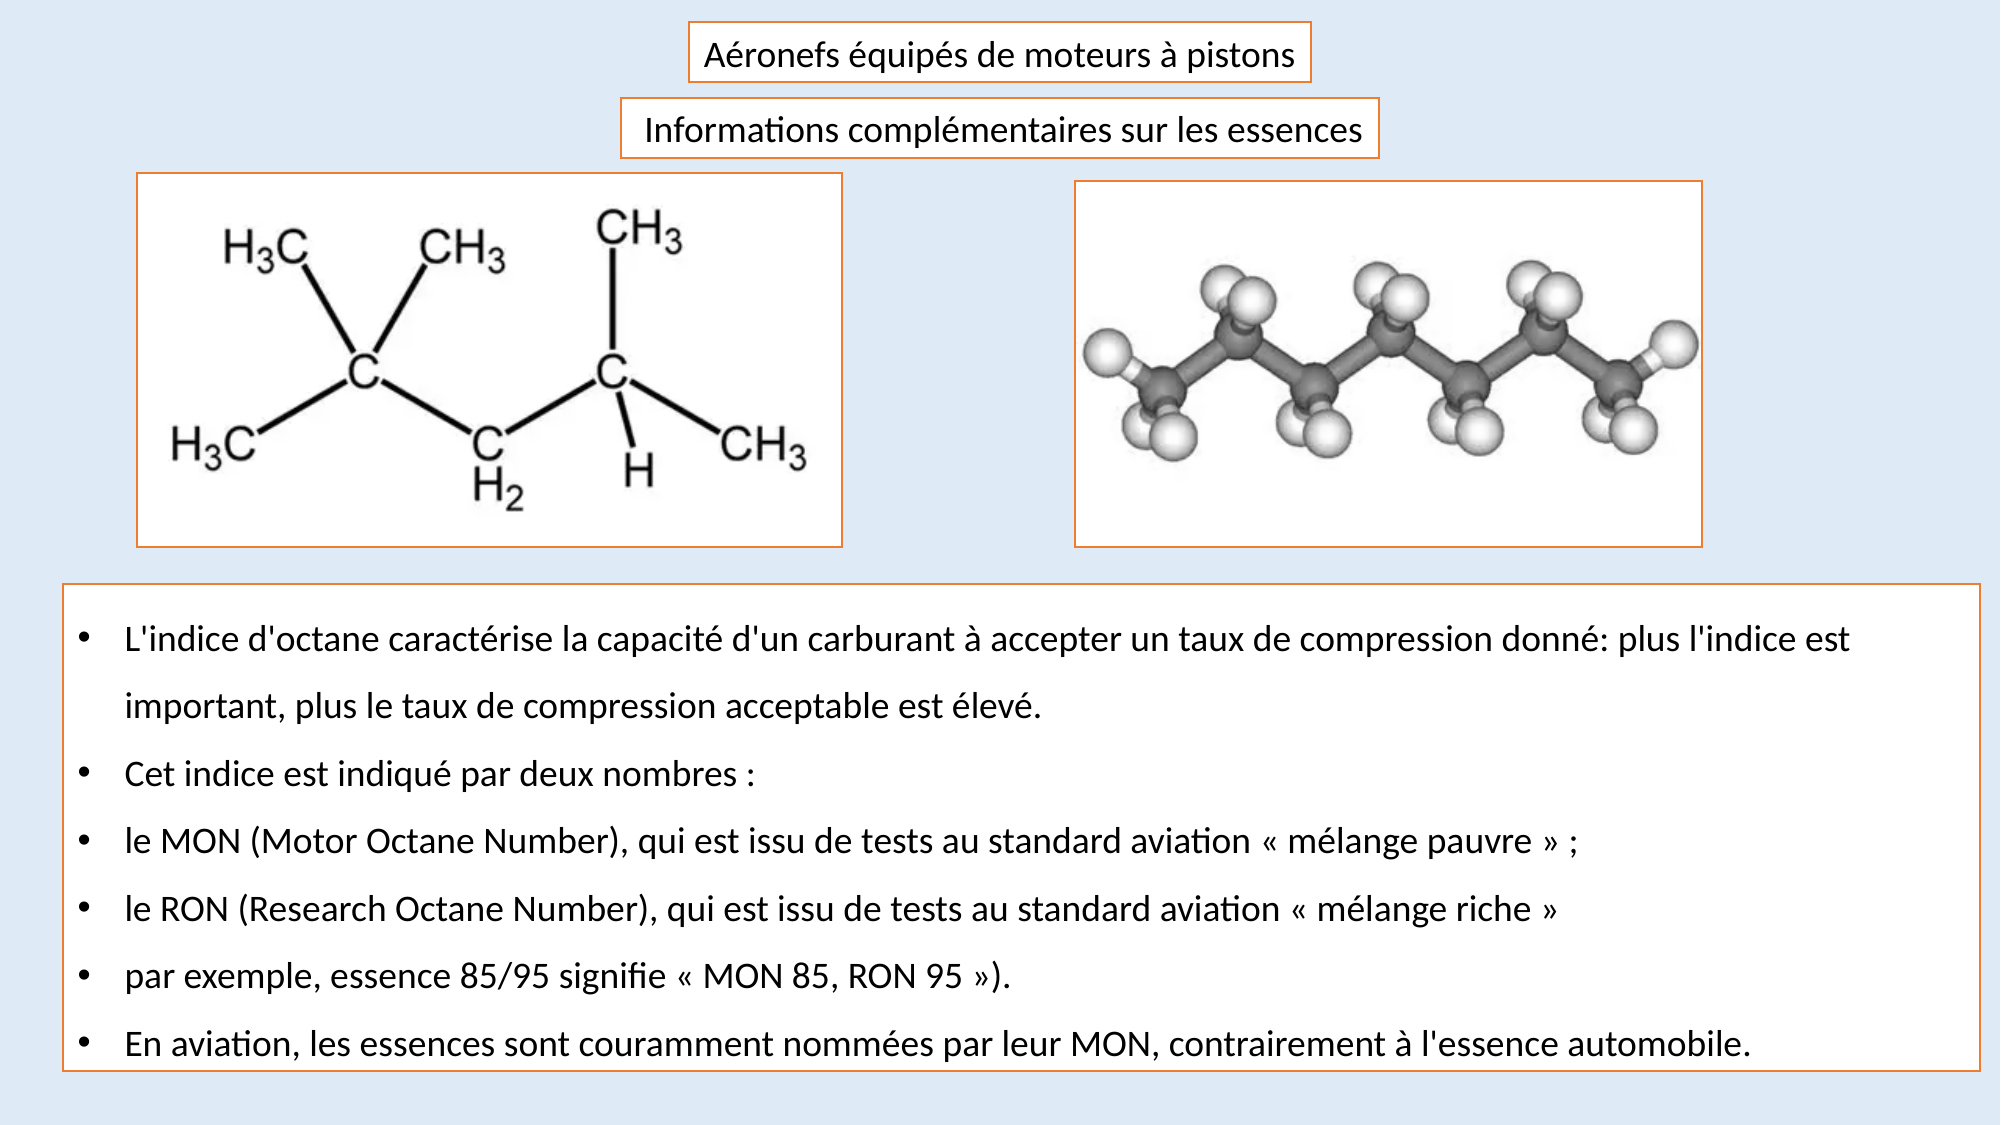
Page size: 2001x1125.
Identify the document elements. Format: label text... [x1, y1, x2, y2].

text_box L'indice d'octane caractérise la capacité d'un carburant à accepter un taux de compression donné: plus l'indice est important, plus le taux de compression acceptable est élevé. Cet indice est indiqué par deux nombres : le MON (Motor Octane Number), qui est issu de tests au standard aviation « mélange pauvre » ; le RON (Research Octane Number), qui est issu de tests au standard aviation « mélange riche » par exemple, essence 85/95 signifie « MON 85, RON 95 »). En aviation, les essences sont couramment nommées par leur MON, contrairement à l'essence automobile. [62, 583, 1981, 1072]
text_box Informations complémentaires sur les essences [620, 97, 1380, 159]
picture [137, 173, 841, 546]
text_box Aéronefs équipés de moteurs à pistons [688, 21, 1312, 83]
picture [1076, 181, 1702, 546]
